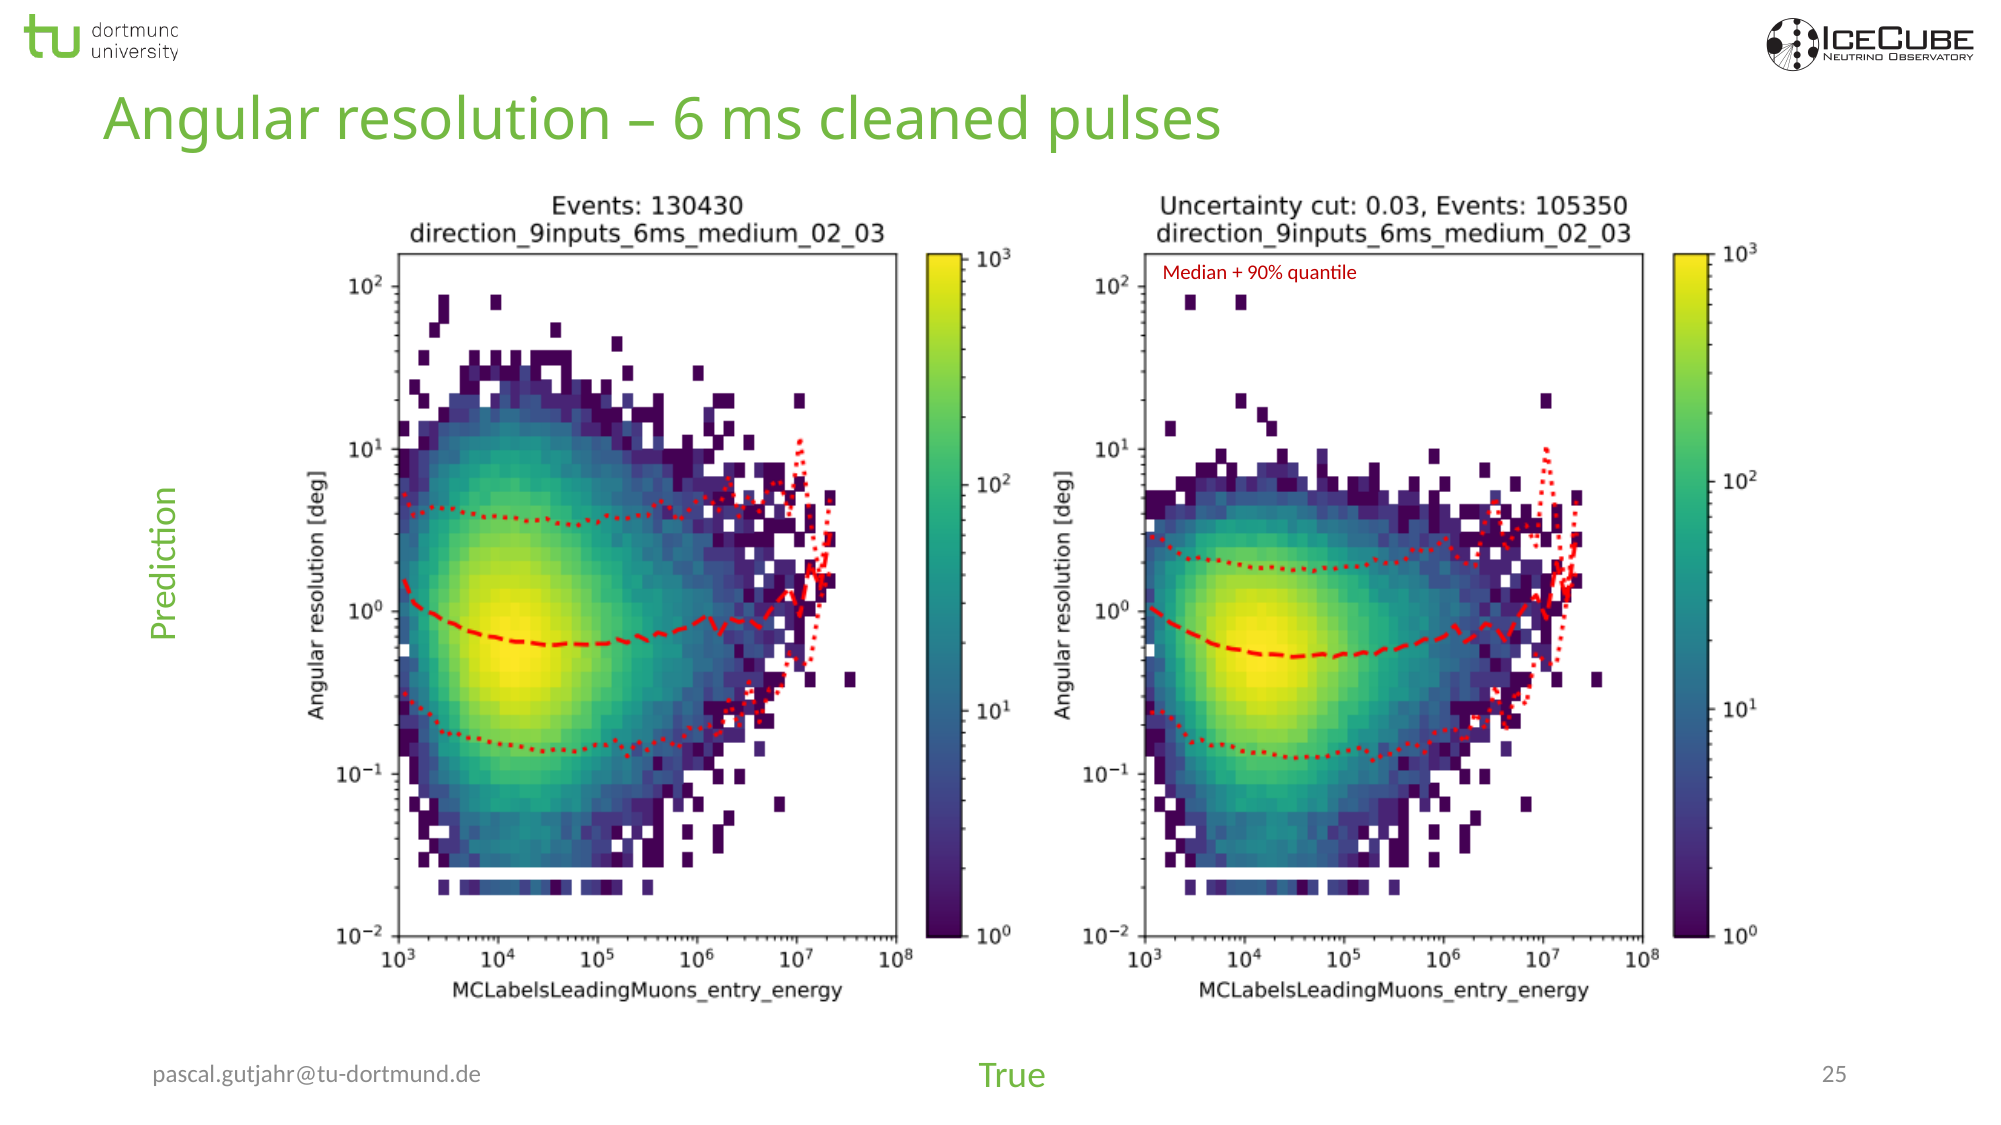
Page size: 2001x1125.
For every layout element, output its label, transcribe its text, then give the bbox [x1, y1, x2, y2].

text_box True [963, 1042, 1148, 1103]
text_box Prediction [130, 446, 190, 657]
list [293, 181, 1771, 1014]
slide_number pascal.gutjahr@tu-dortmund.de [137, 1042, 588, 1103]
title Angular resolution – 6 ms cleaned pulses [88, 59, 1977, 182]
slide_number 25 [1412, 1042, 1863, 1103]
